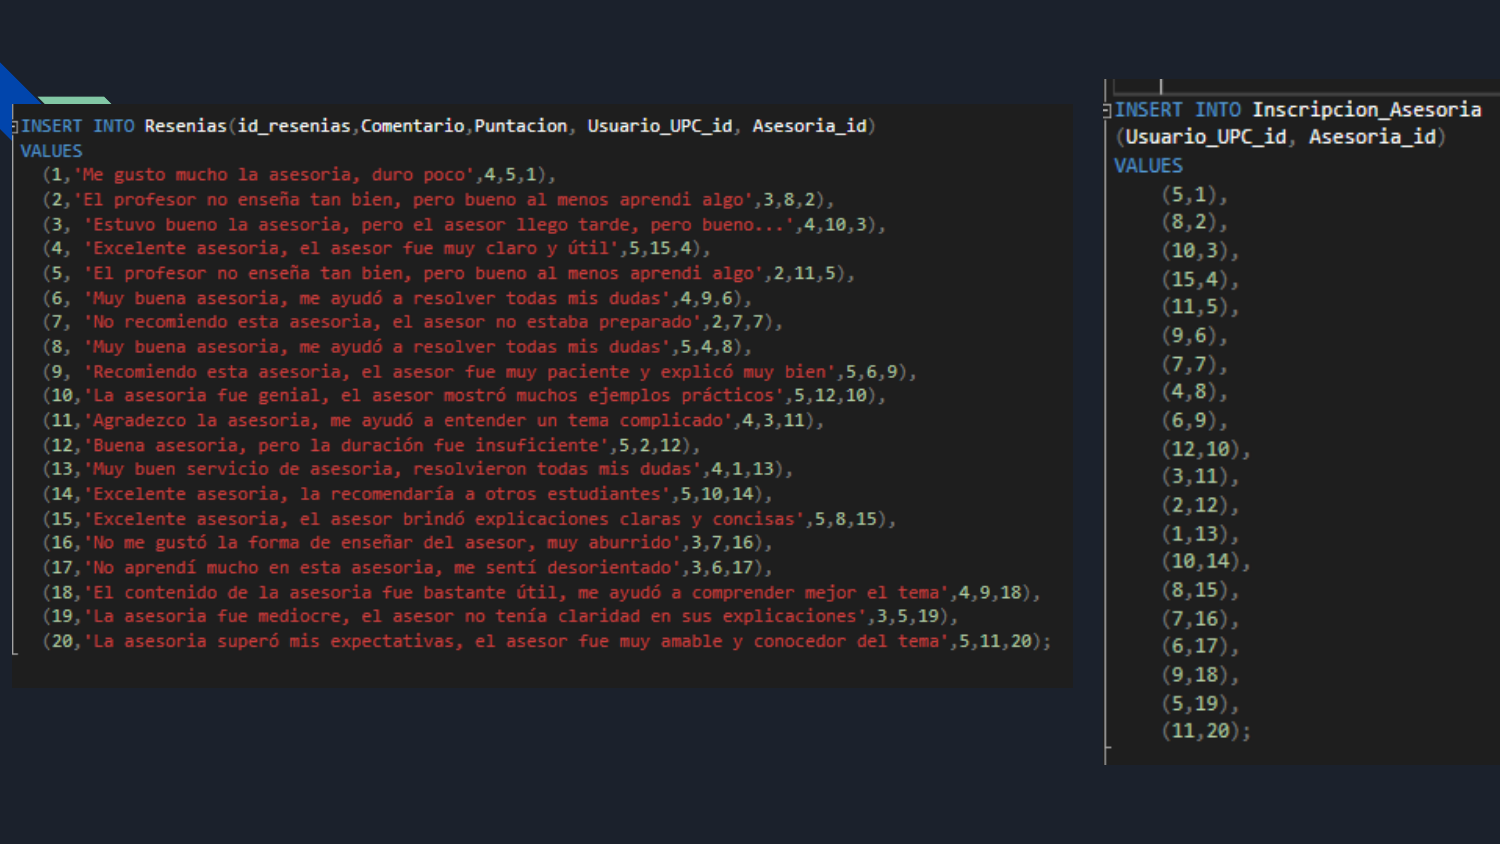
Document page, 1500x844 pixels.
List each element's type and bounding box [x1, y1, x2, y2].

picture [12, 104, 1073, 688]
picture [1103, 78, 1500, 765]
